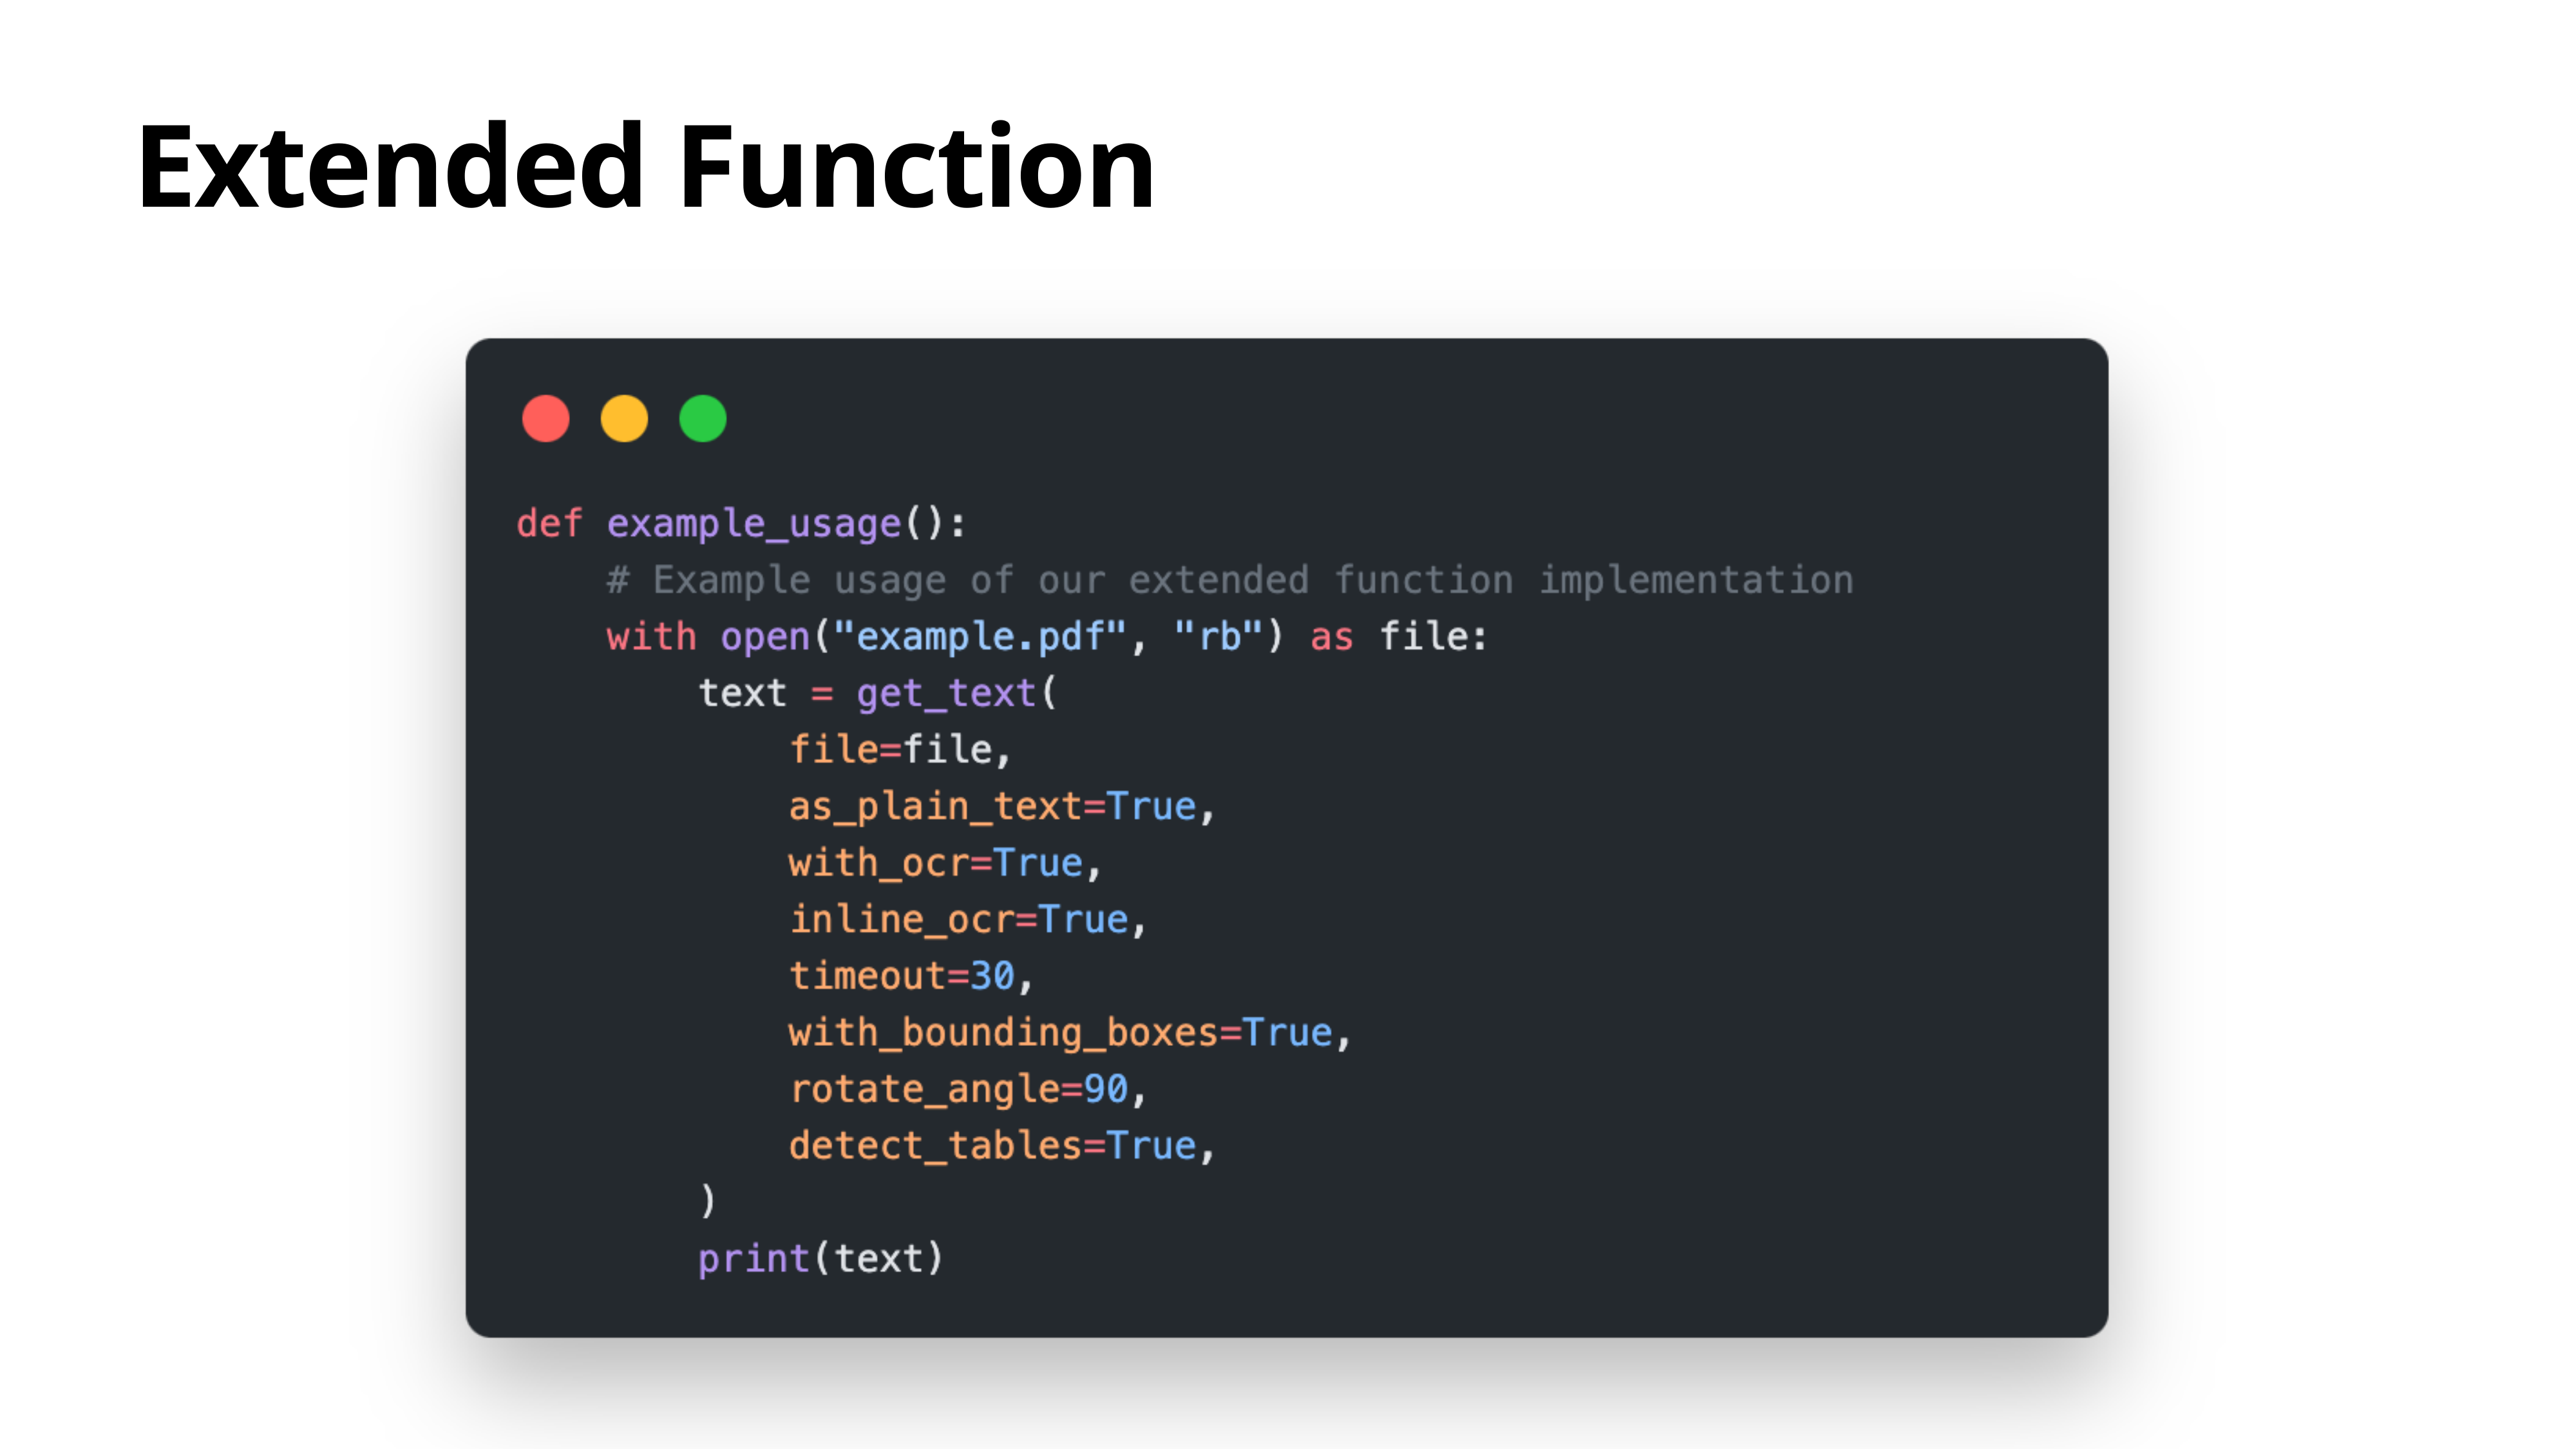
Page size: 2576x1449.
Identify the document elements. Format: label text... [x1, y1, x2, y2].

picture [341, 213, 2235, 1449]
title Extended Function [127, 113, 2449, 266]
